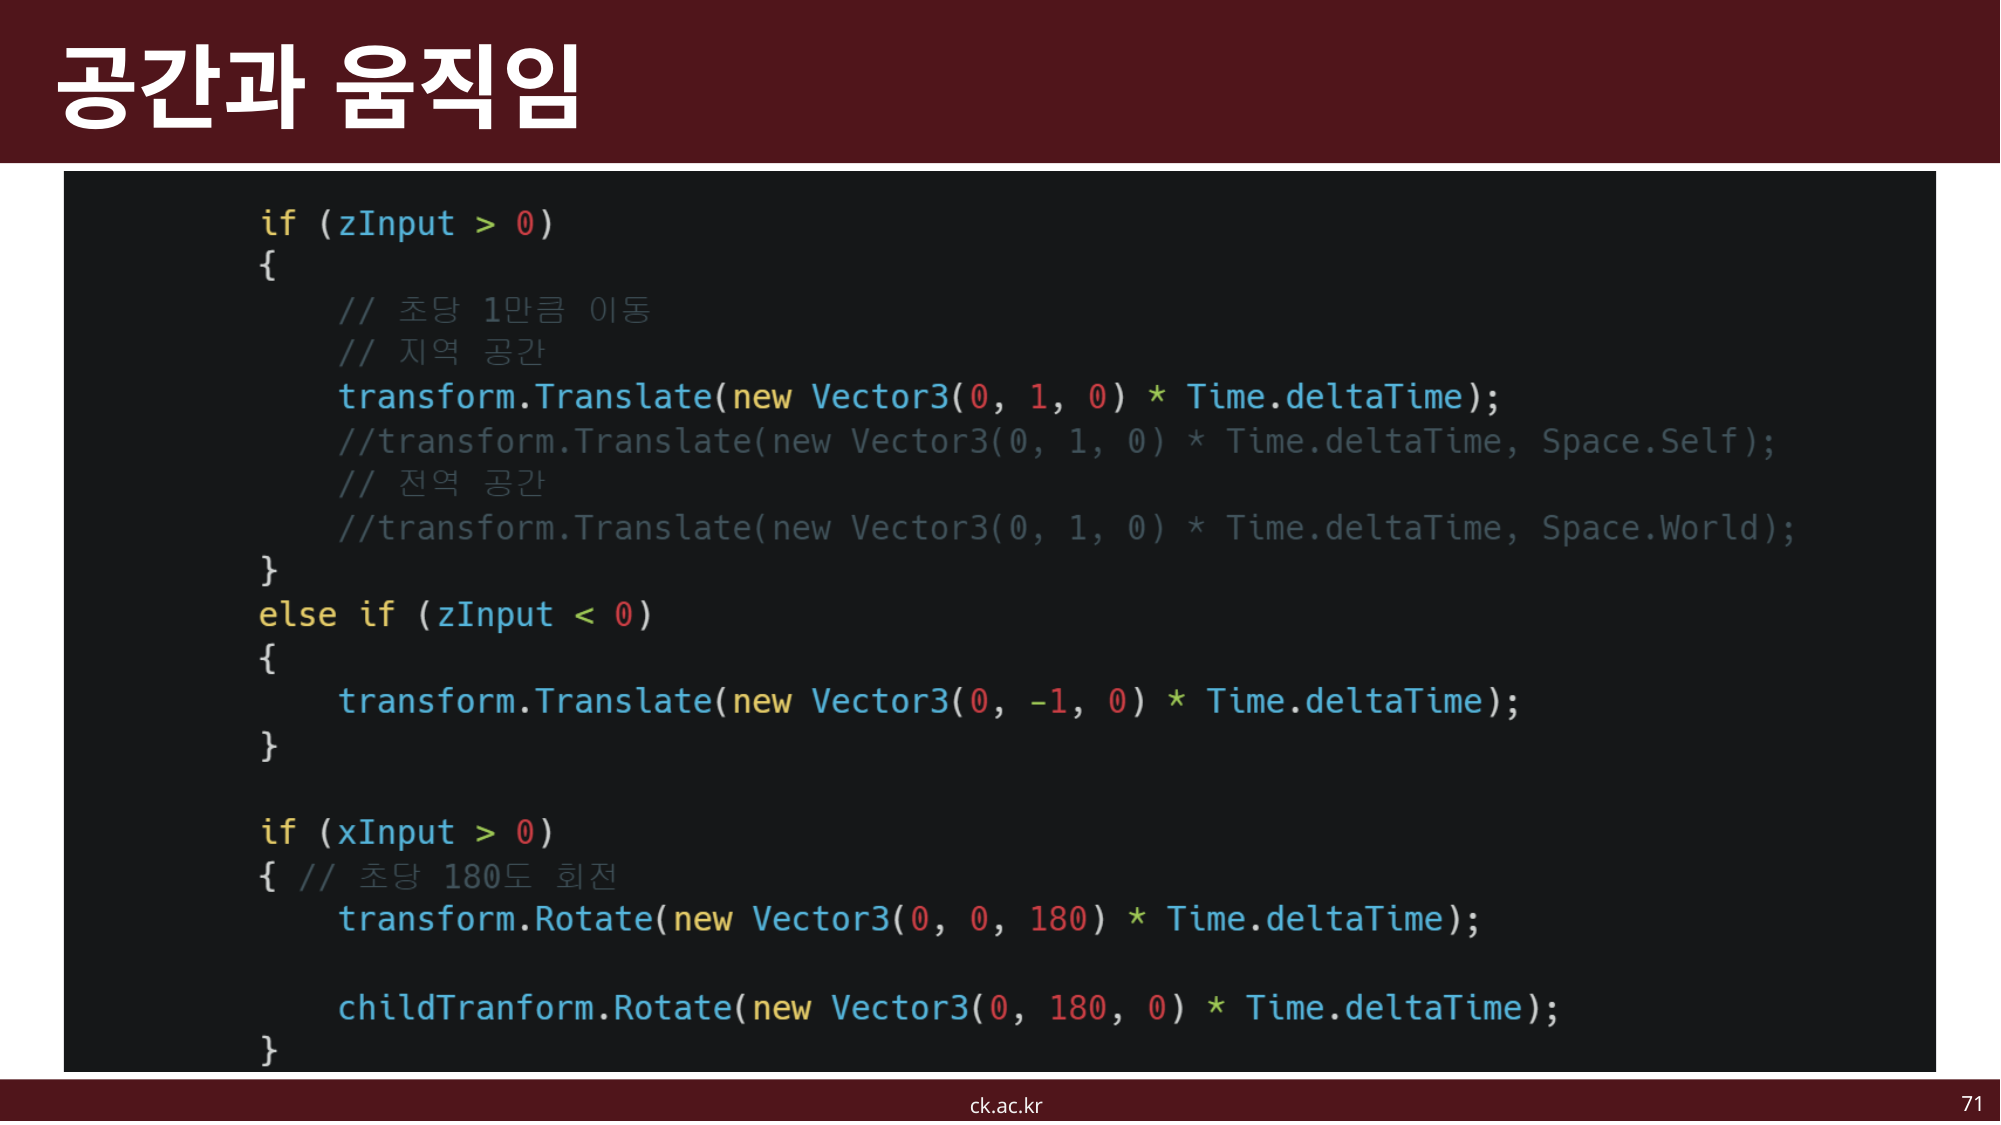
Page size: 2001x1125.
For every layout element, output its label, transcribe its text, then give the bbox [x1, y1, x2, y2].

slide_number 71 [1911, 1083, 2000, 1125]
title 공간과 움직임 [39, 34, 1289, 149]
footer ck.ac.kr [949, 1084, 1064, 1125]
picture [63, 171, 1937, 1072]
